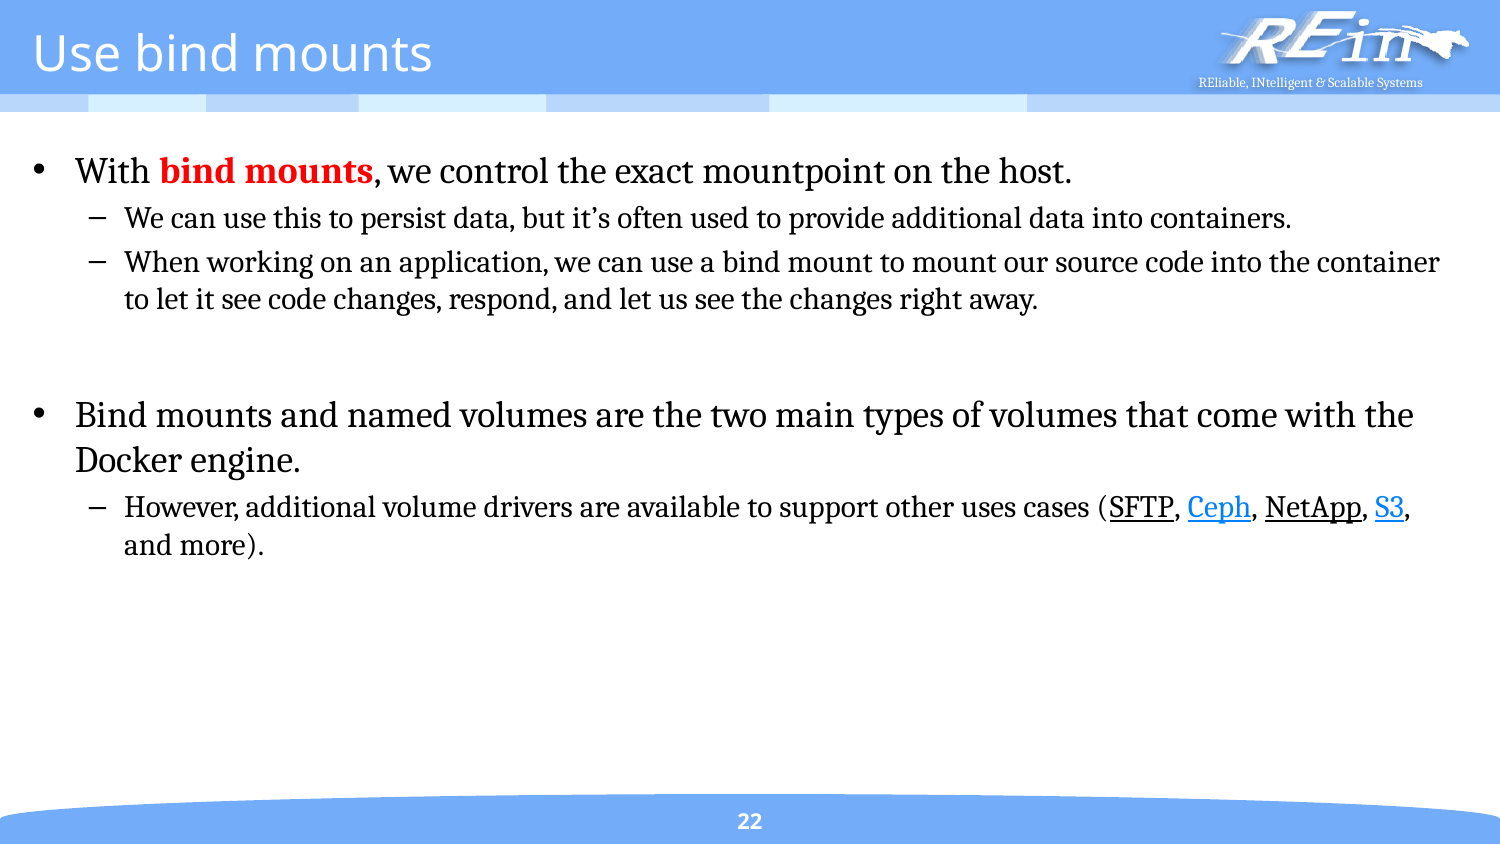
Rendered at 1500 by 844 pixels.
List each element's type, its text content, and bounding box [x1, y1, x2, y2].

title Use bind mounts [17, 17, 1136, 86]
slide_number 22 [667, 802, 833, 842]
list With bind mounts, we control the exact mountpoint on the host. We can use this to persist data, but it’s often used to provide additional data into containers. When working on an application, we can use a bind mount to mount our source code into the container to let it see code changes, respond, and let us see the changes right away. Bind mounts and named volumes are the two main types of volumes that come with the Docker engine. However, additional volume drivers are available to support other uses cases (SFTP, Ceph, NetApp, S3, and more). [17, 138, 1459, 786]
